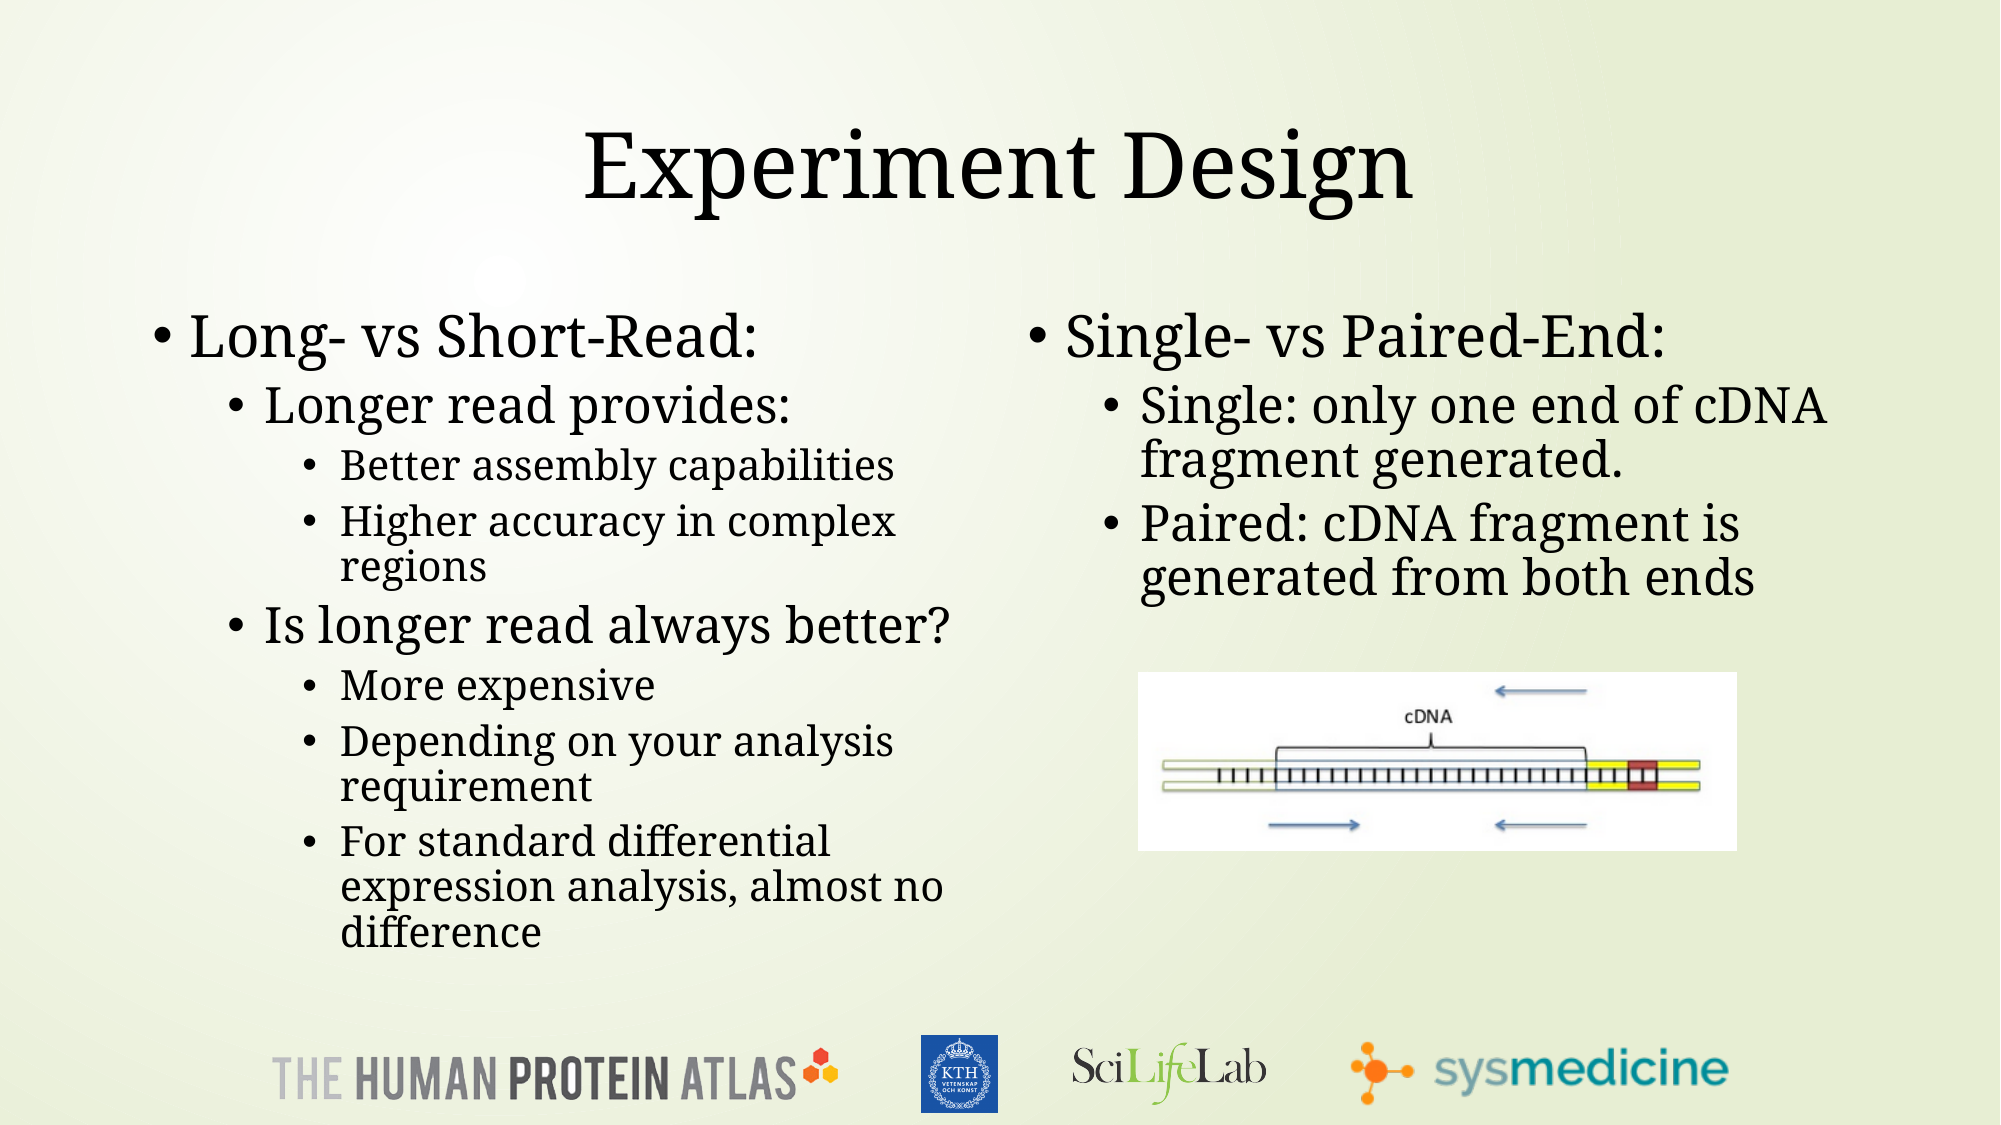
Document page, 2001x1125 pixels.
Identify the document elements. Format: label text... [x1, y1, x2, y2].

picture [1070, 1041, 1267, 1107]
picture [1138, 672, 1737, 851]
title Experiment Design [137, 59, 1863, 278]
list Long- vs Short-Read: Longer read provides: Better assembly capabilities Higher accuracy in complex regions Is longer read always better? More expensive Depending on your analysis requirement For standard differential expression analysis, almost no difference [137, 299, 988, 1014]
picture [921, 1035, 998, 1113]
picture [1350, 1041, 1729, 1106]
picture [271, 1047, 838, 1100]
list Single- vs Paired-End: Single: only one end of cDNA fragment generated. Paired: cDNA fragment is generated from both ends [1012, 299, 1863, 1014]
